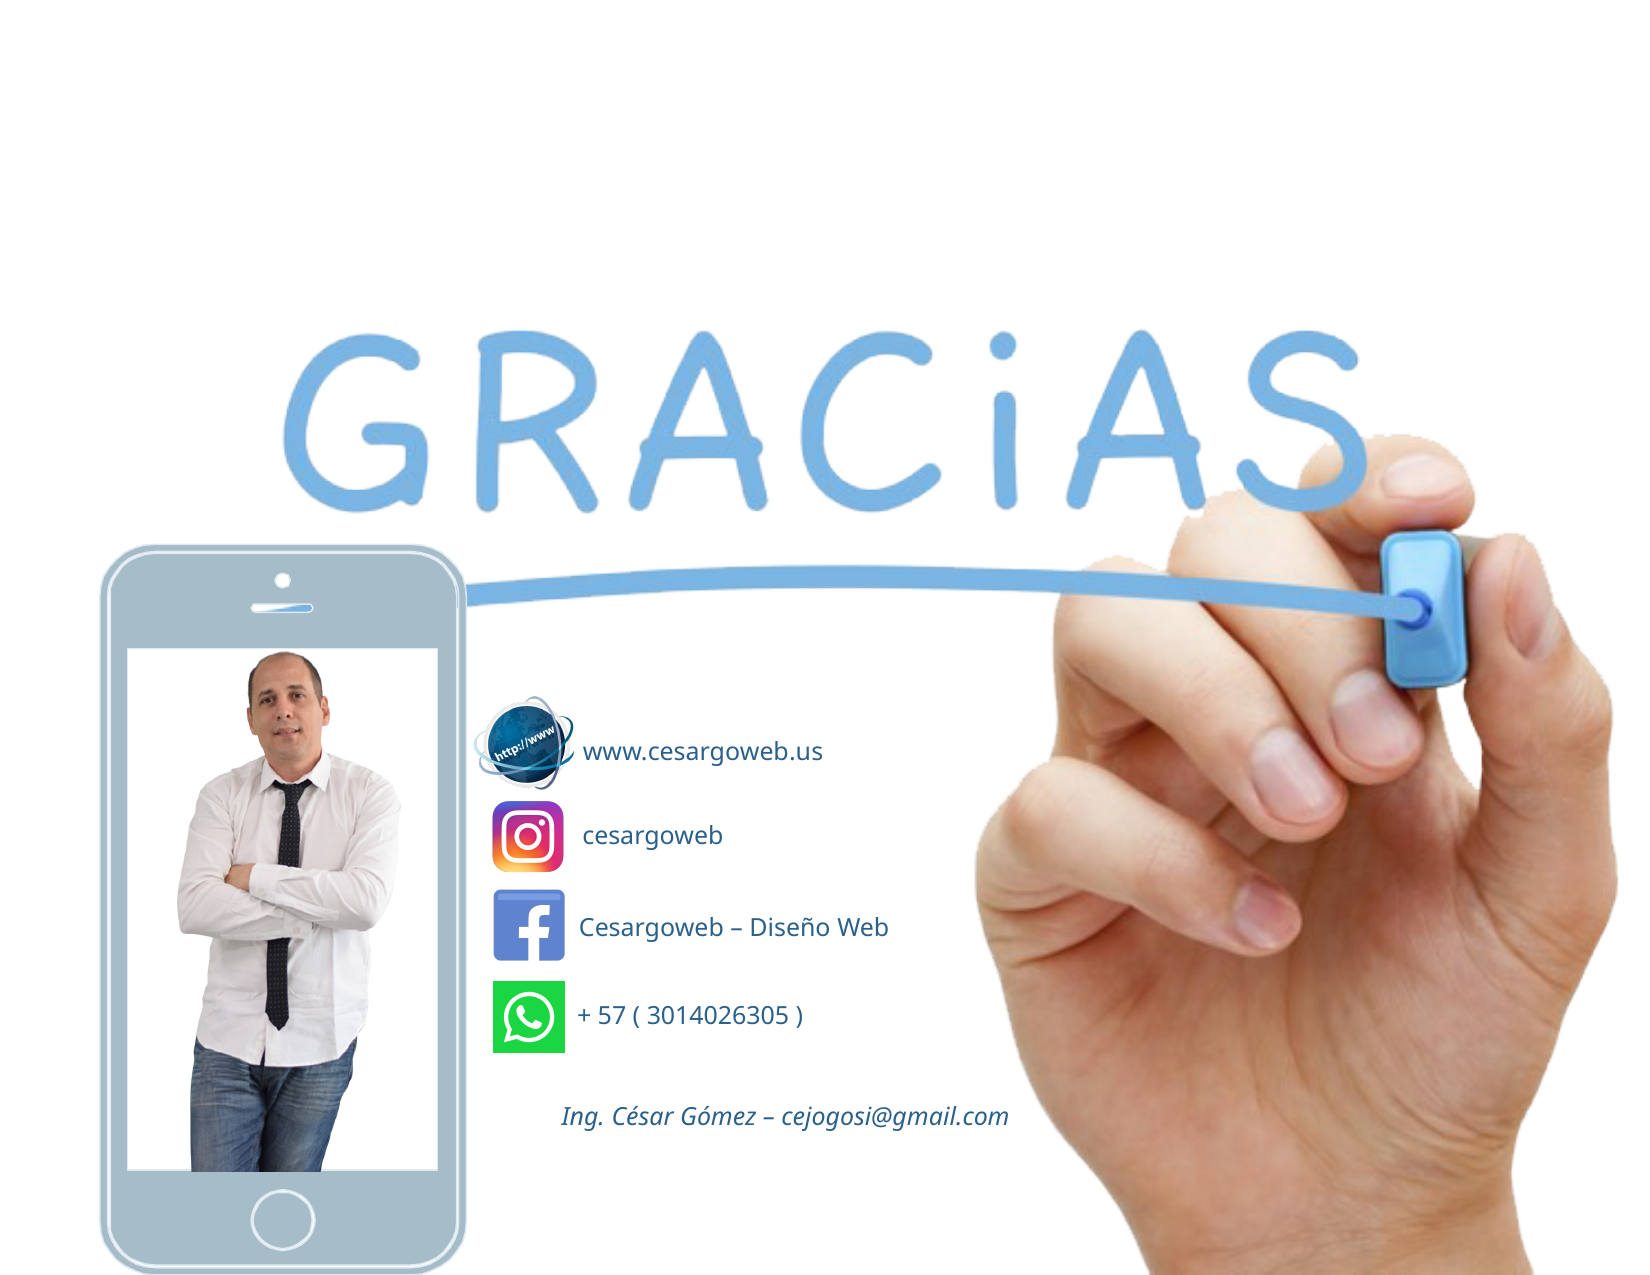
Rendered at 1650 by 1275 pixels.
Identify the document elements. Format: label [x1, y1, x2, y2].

picture [137, 146, 1650, 1275]
text_box [99, 549, 132, 1270]
